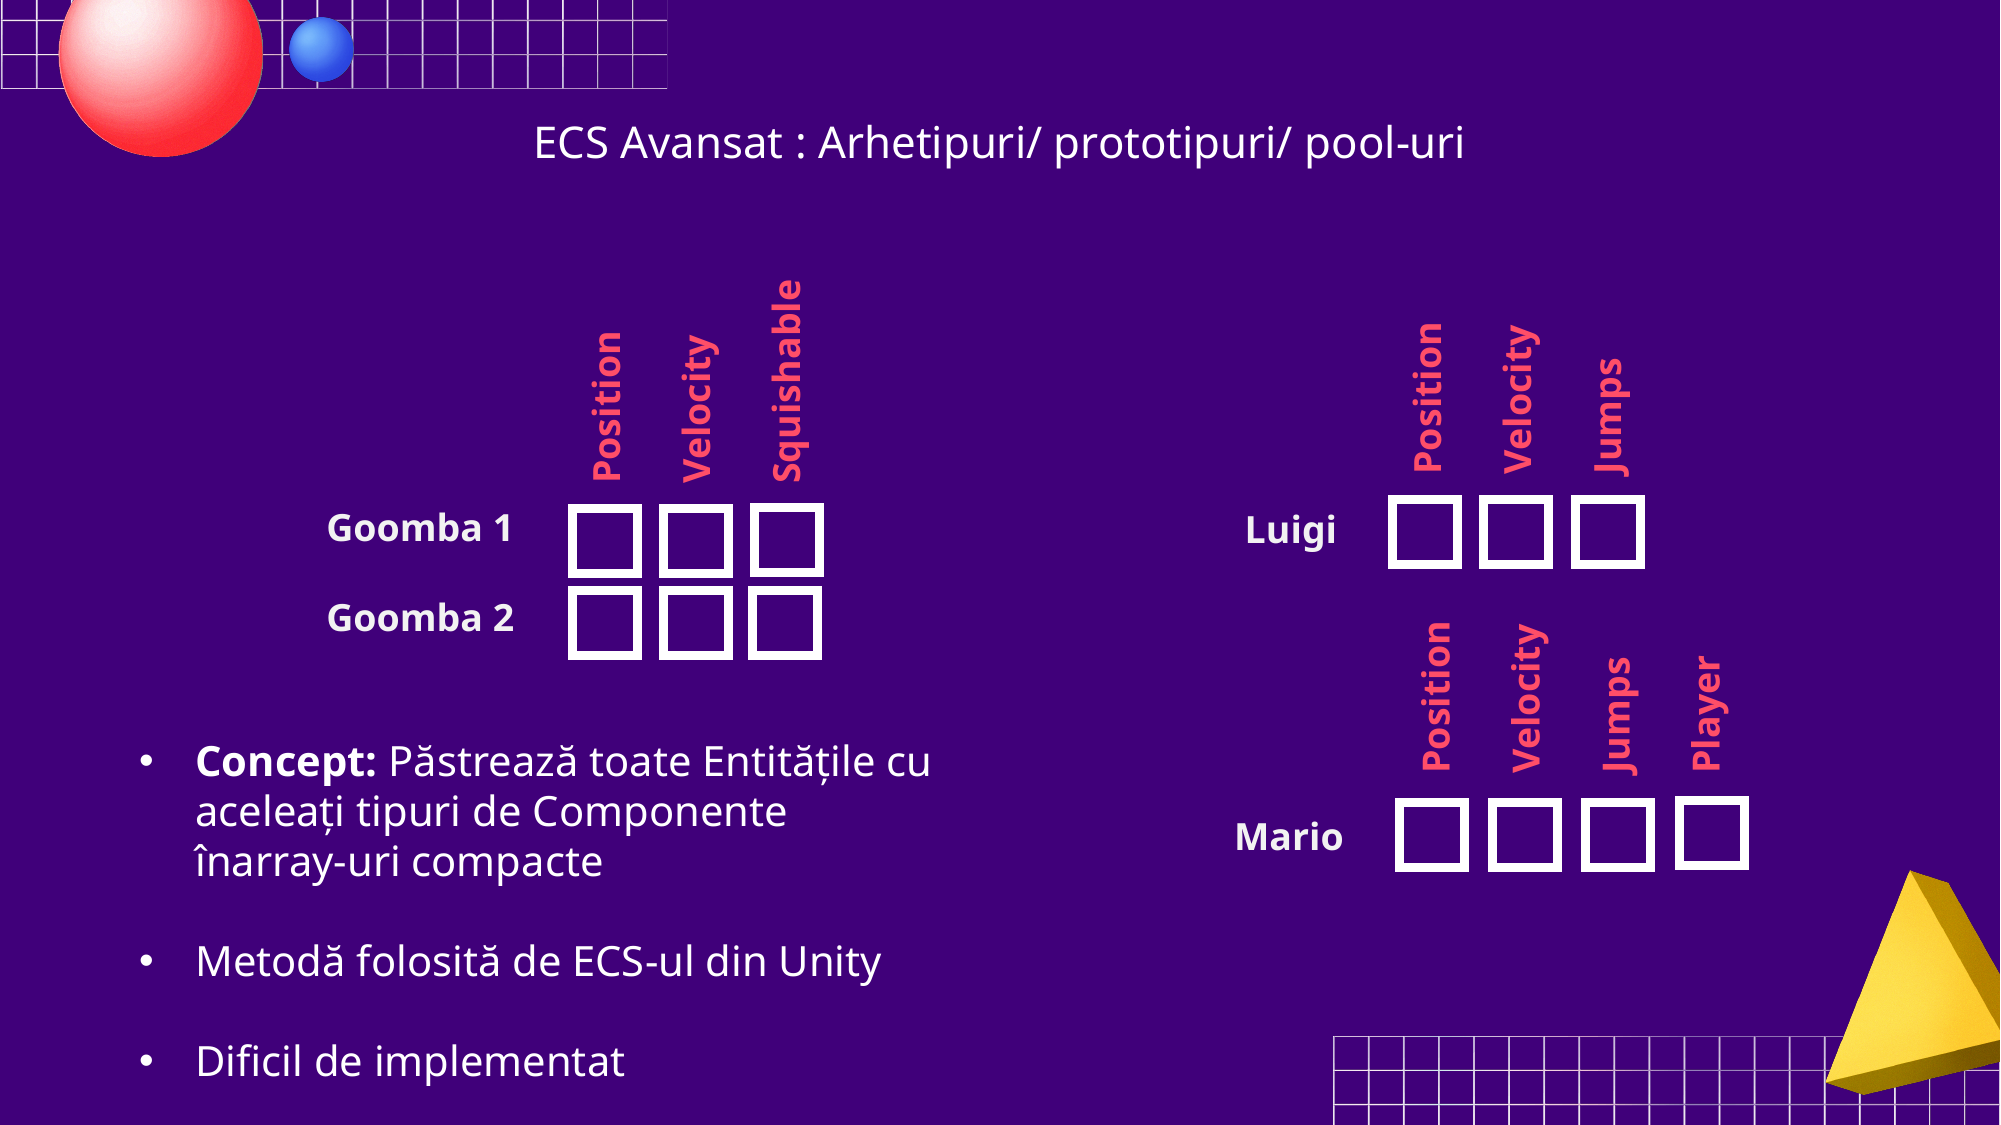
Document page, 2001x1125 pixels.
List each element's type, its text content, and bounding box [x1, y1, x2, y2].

text_box Luigi [1229, 499, 1391, 559]
picture [1332, 870, 2000, 1125]
text_box [662, 590, 729, 657]
text_box [753, 506, 820, 573]
picture [0, 0, 668, 157]
text_box [572, 507, 638, 574]
text_box [1398, 802, 1465, 868]
text_box [1584, 802, 1651, 868]
text_box Goomba 1 Goomba 2 [311, 496, 538, 647]
text_box [1391, 499, 1458, 566]
text_box Position Velocity Jumps Player [1404, 585, 1735, 789]
text_box [572, 590, 638, 657]
text_box Position Velocity Jumps [1396, 285, 1636, 490]
text_box [1491, 802, 1558, 868]
text_box Position Velocity Squishable [575, 237, 815, 499]
text_box [1482, 499, 1549, 566]
text_box [752, 590, 818, 657]
text_box Concept: Păstrează toate Entitățile cu aceleați tipuri de Componente înarray-uri compacte Metodă folosită de ECS-ul din Unity Dificil de implementat [49, 719, 963, 1101]
text_box [1678, 800, 1745, 867]
text_box [1575, 499, 1642, 566]
text_box [662, 507, 729, 574]
text_box ECS Avansat : Arhetipuri/ prototipuri/ pool-uri [311, 109, 1689, 173]
text_box Mario [1219, 806, 1446, 866]
